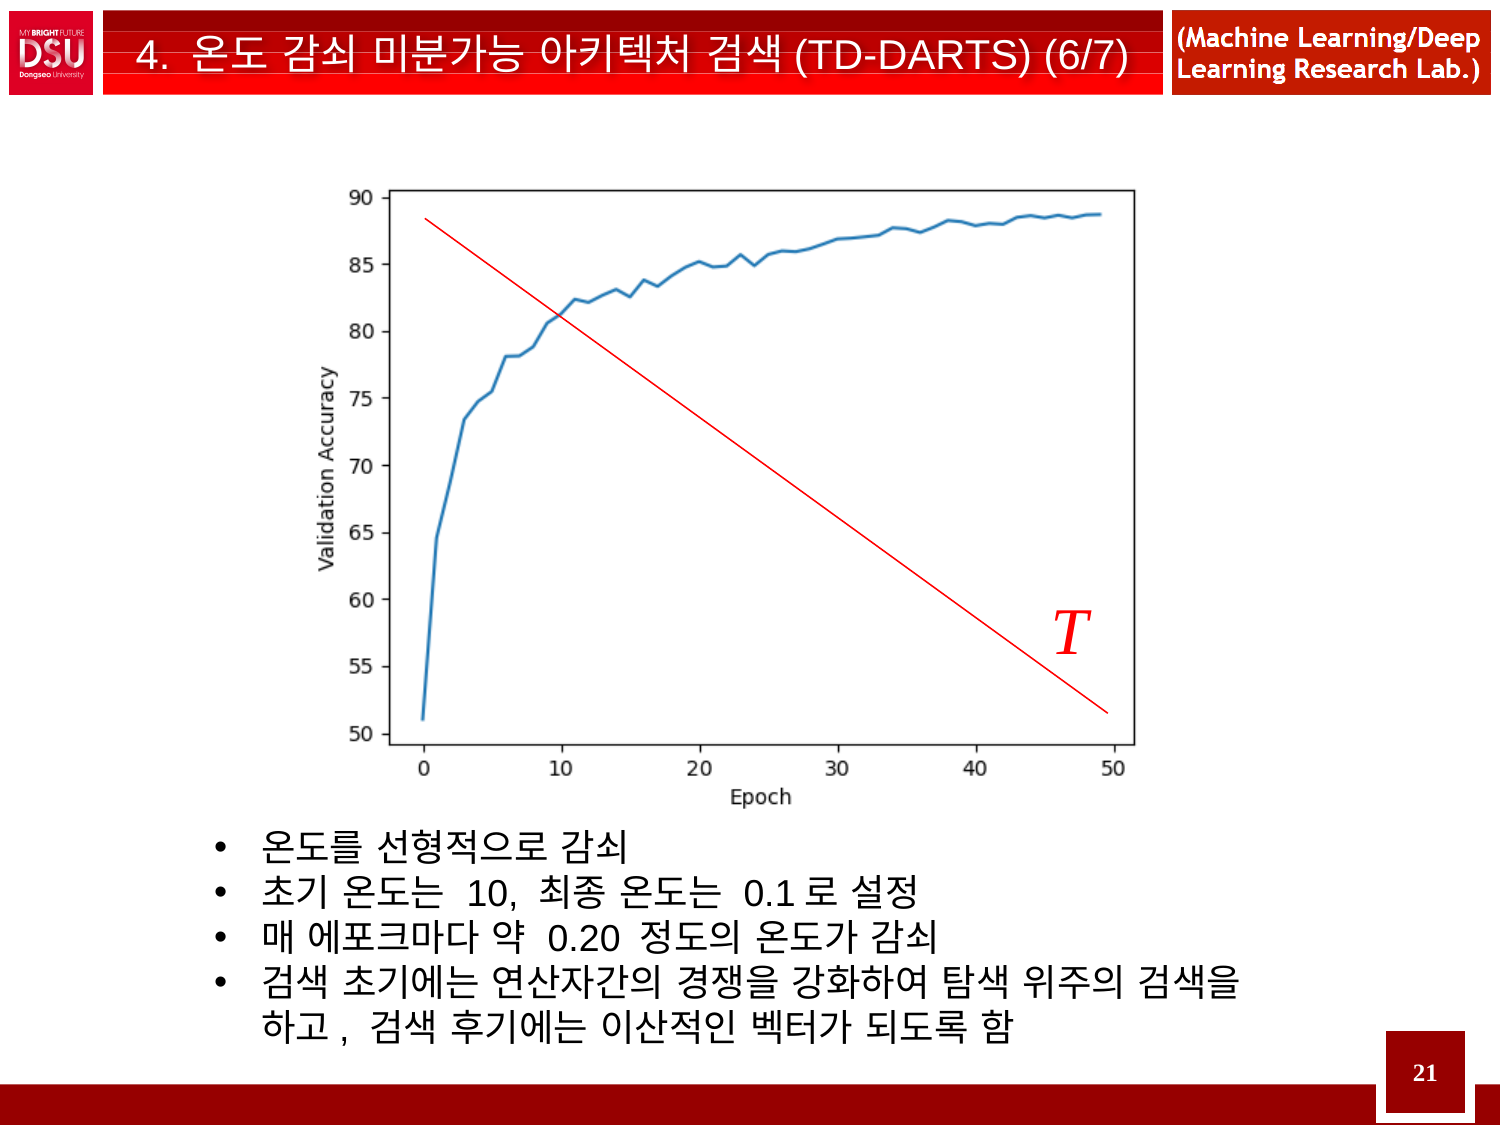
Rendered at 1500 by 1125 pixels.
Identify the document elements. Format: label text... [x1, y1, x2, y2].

text_box [0, 1082, 1500, 1125]
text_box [269, 103, 1231, 825]
text_box [1379, 1025, 1472, 1120]
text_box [0, 2, 1500, 95]
text_box 21 [1393, 1049, 1458, 1094]
text_box 온도를 선형적으로 감쇠 초기 온도는 10, 최종 온도는 0.1로 설정 매 에포크마다 약 0.20 정도의 온도가 감쇠 검색 초기에는 연산자간의 경쟁을 강화하여 탐색 위주의 검색을 하고, 검색 후기에는 이산적인 벡터가 되도록 함 [199, 816, 1336, 1056]
